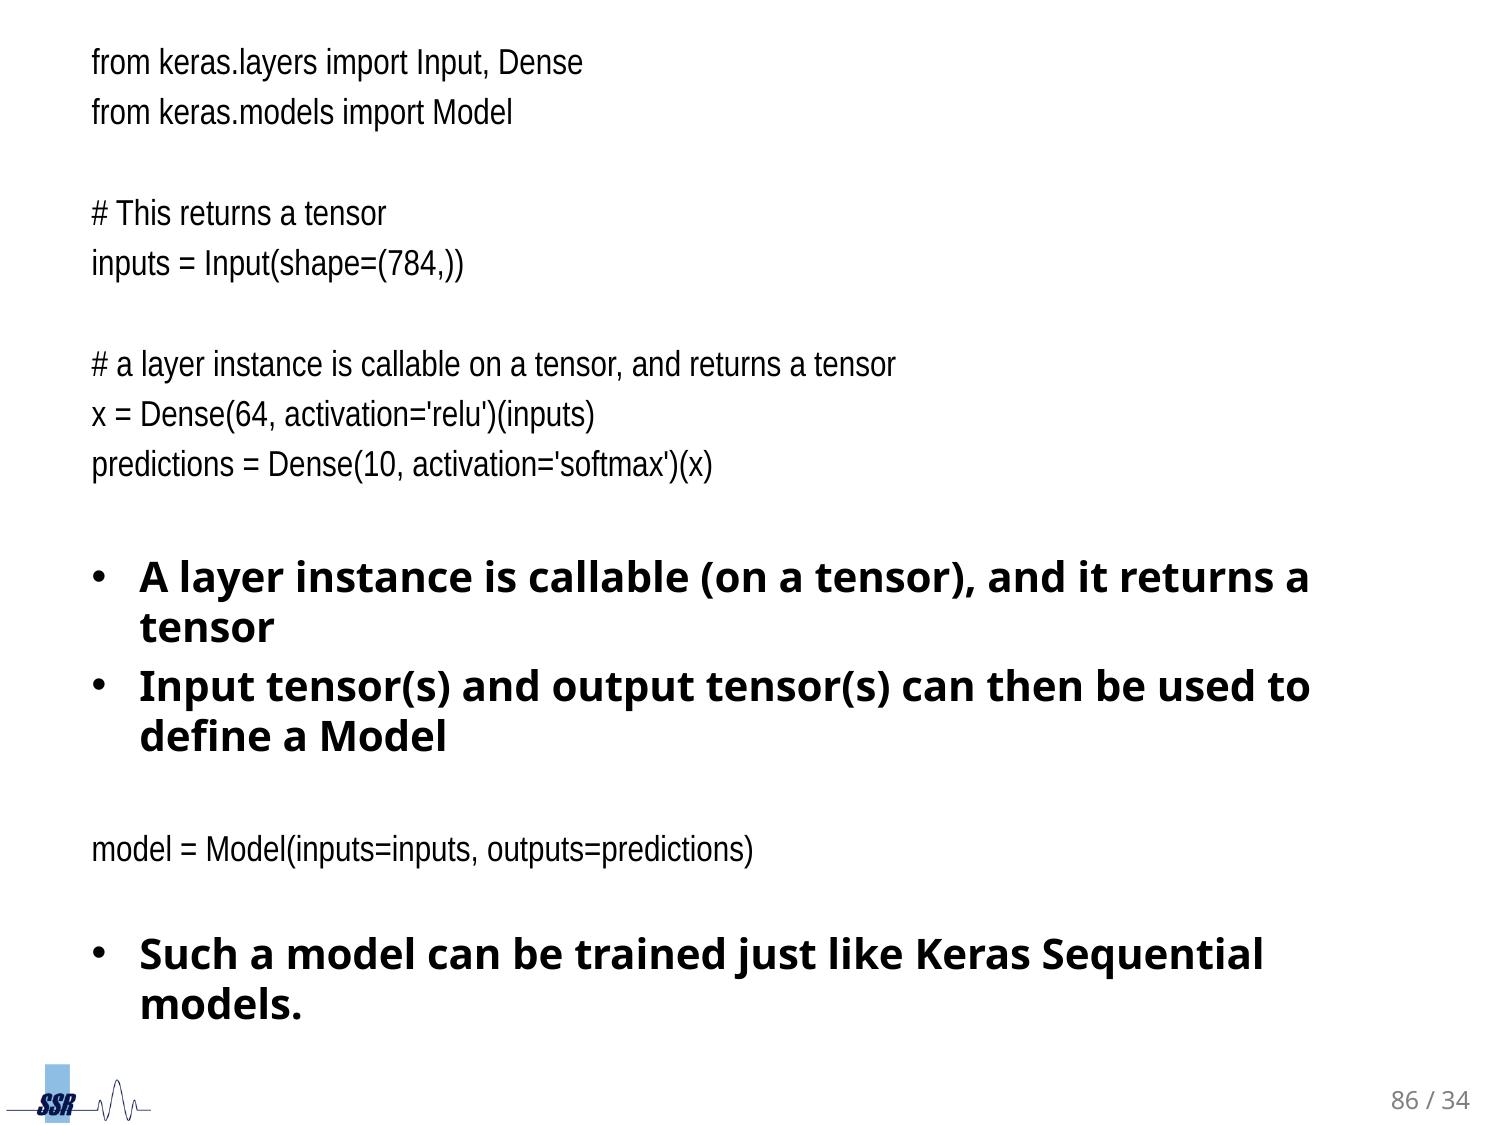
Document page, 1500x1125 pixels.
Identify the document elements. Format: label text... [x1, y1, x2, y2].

list from keras.layers import Input, Dense from keras.models import Model # This returns a tensor inputs = Input(shape=(784,)) # a layer instance is callable on a tensor, and returns a tensor x = Dense(64, activation='relu')(inputs) predictions = Dense(10, activation='softmax')(x) A layer instance is callable (on a tensor), and it returns a tensor Input tensor(s) and output tensor(s) can then be used to define a Model model = Model(inputs=inputs, outputs=predictions) Such a model can be trained just like Keras Sequential models. [76, 30, 1427, 1047]
picture [1, 1062, 151, 1125]
